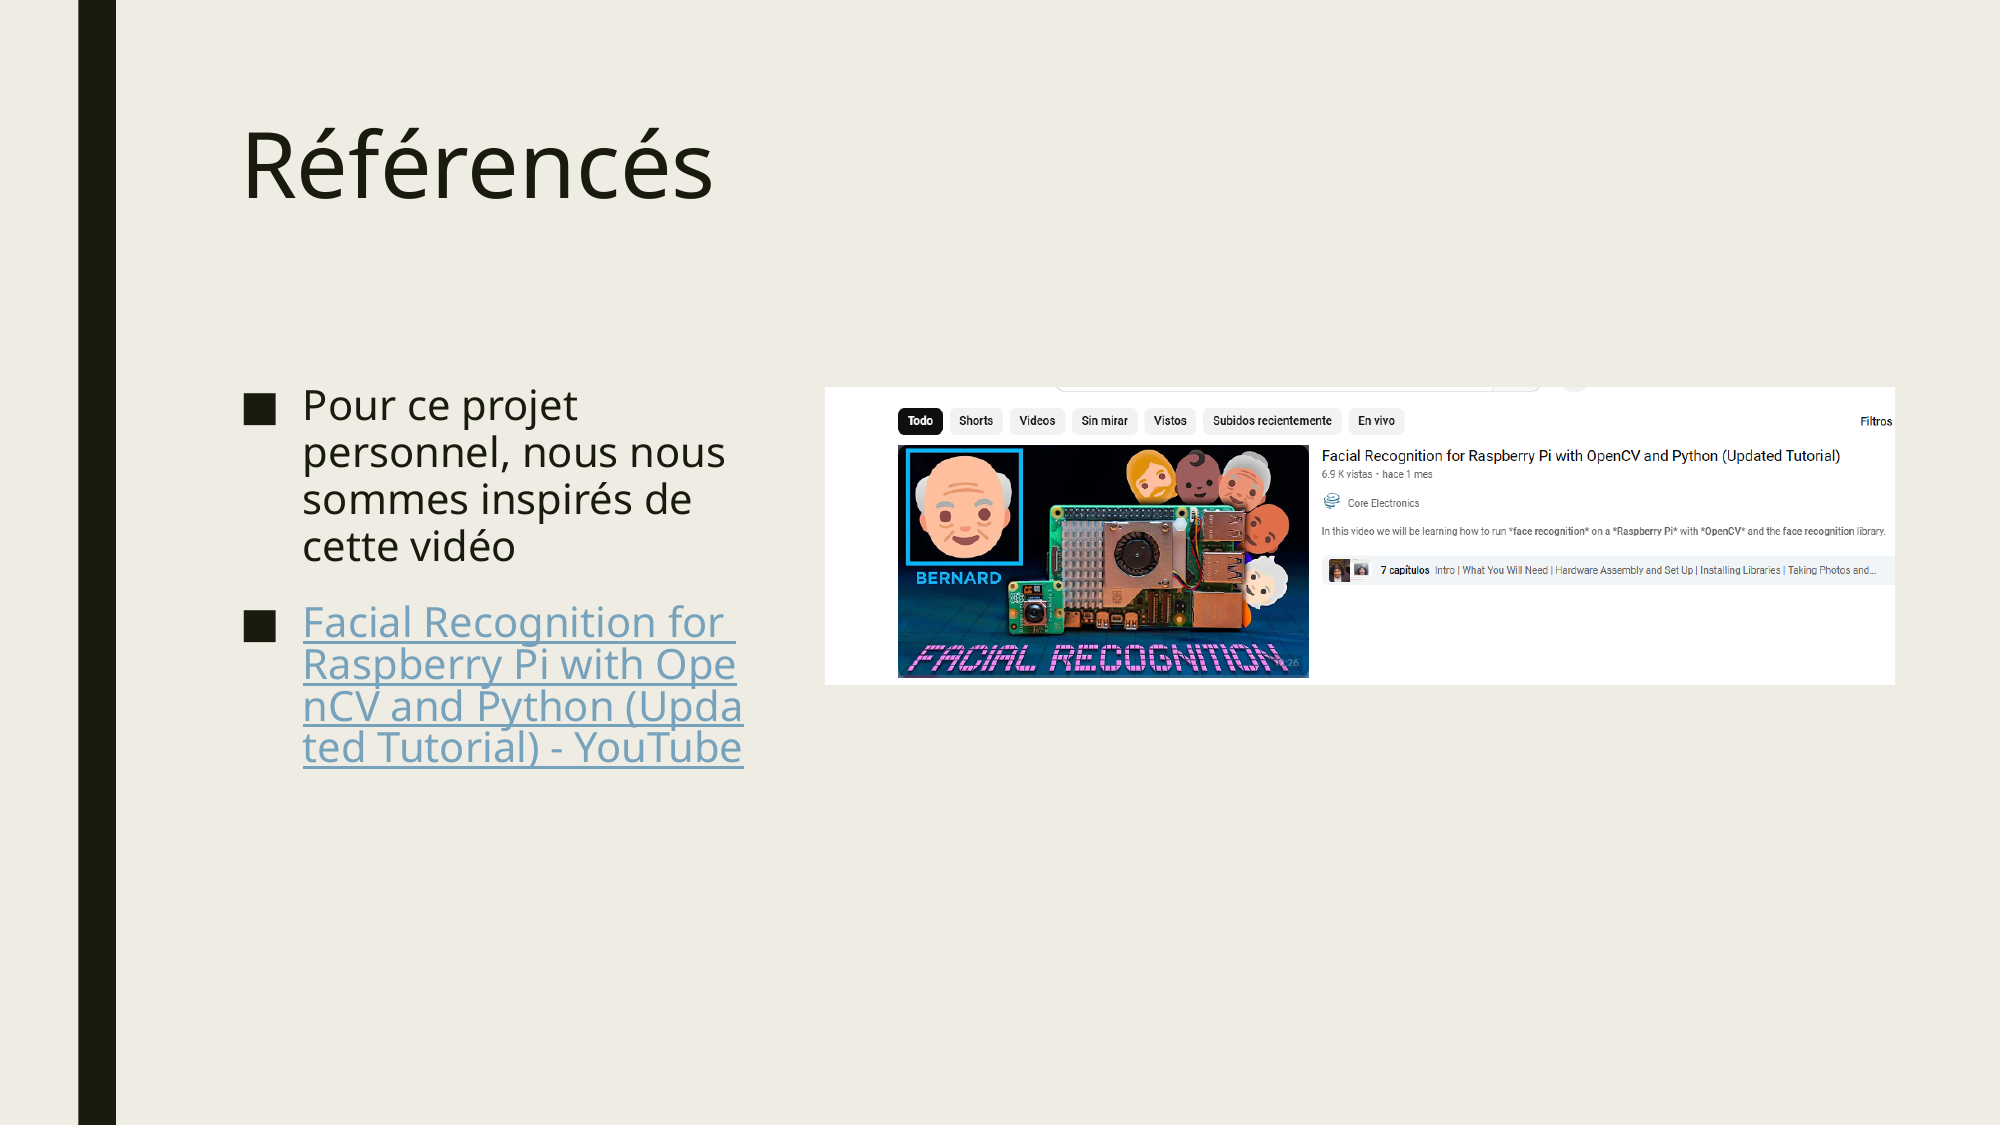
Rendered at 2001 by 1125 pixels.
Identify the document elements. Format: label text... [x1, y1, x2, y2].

picture [825, 387, 1895, 685]
title Référencés [225, 112, 764, 357]
list Pour ce projet personnel, nous nous sommes inspirés de cette vidéo Facial Recognition for Raspberry Pi with OpenCV and Python (Updated Tutorial) - YouTube [225, 375, 764, 963]
